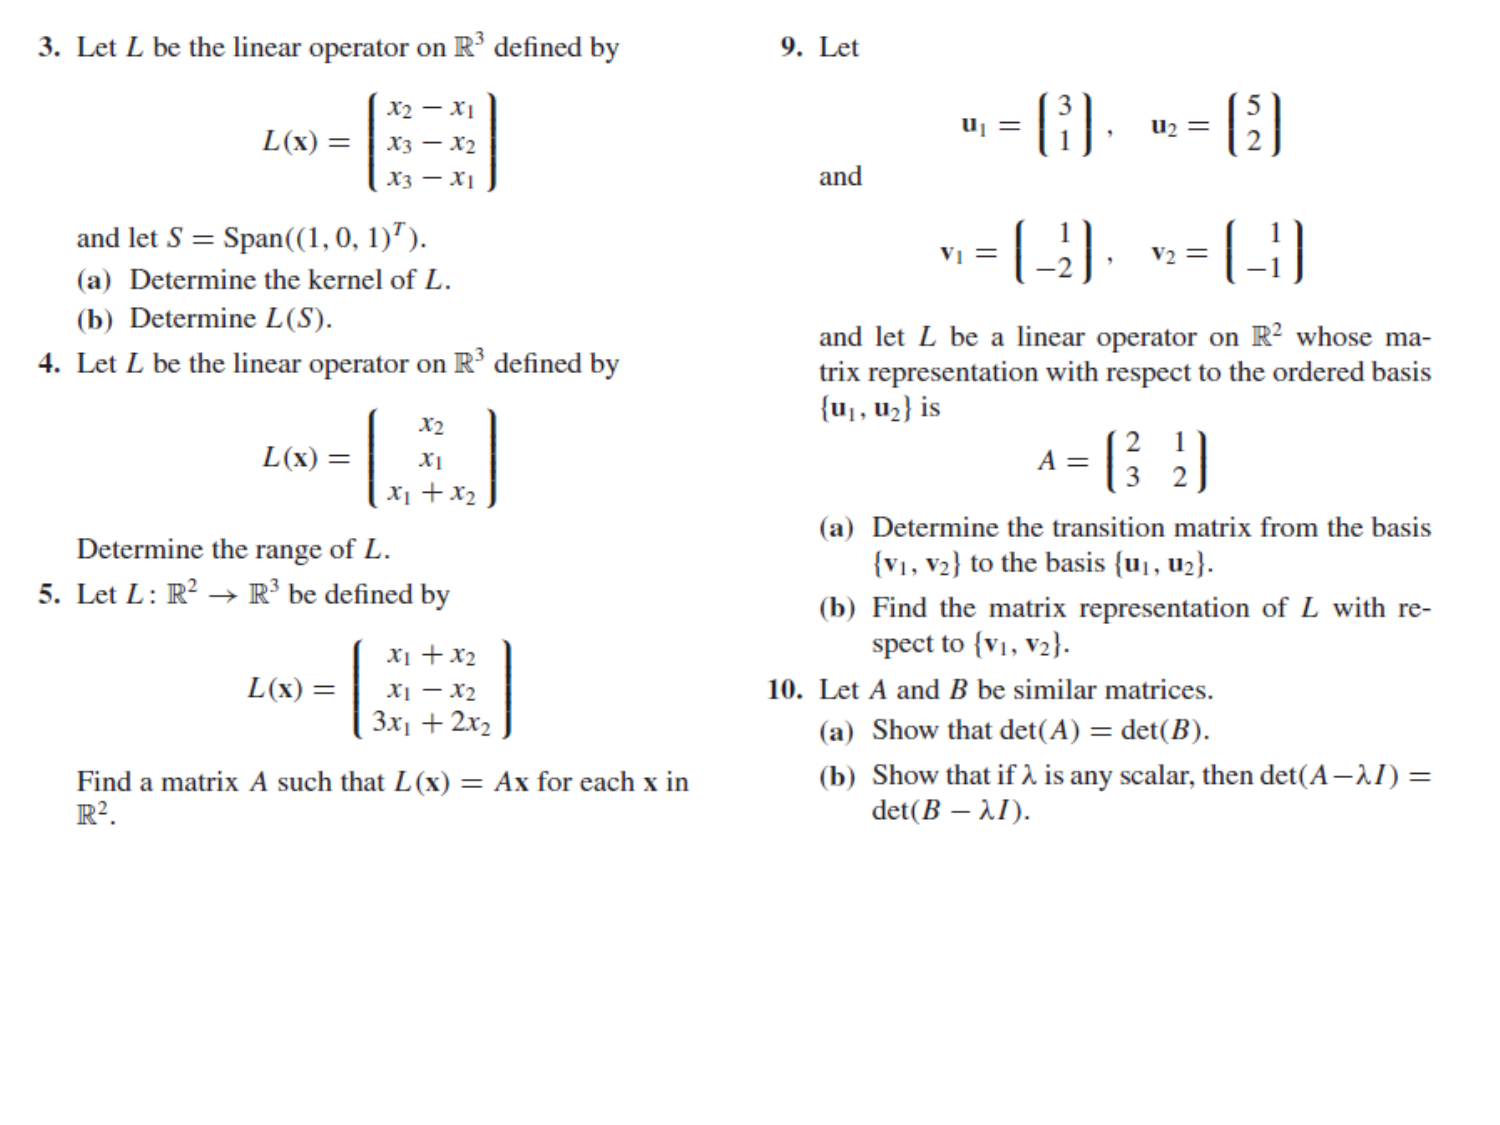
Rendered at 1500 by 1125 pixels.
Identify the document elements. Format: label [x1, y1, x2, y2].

picture [0, 30, 1500, 875]
